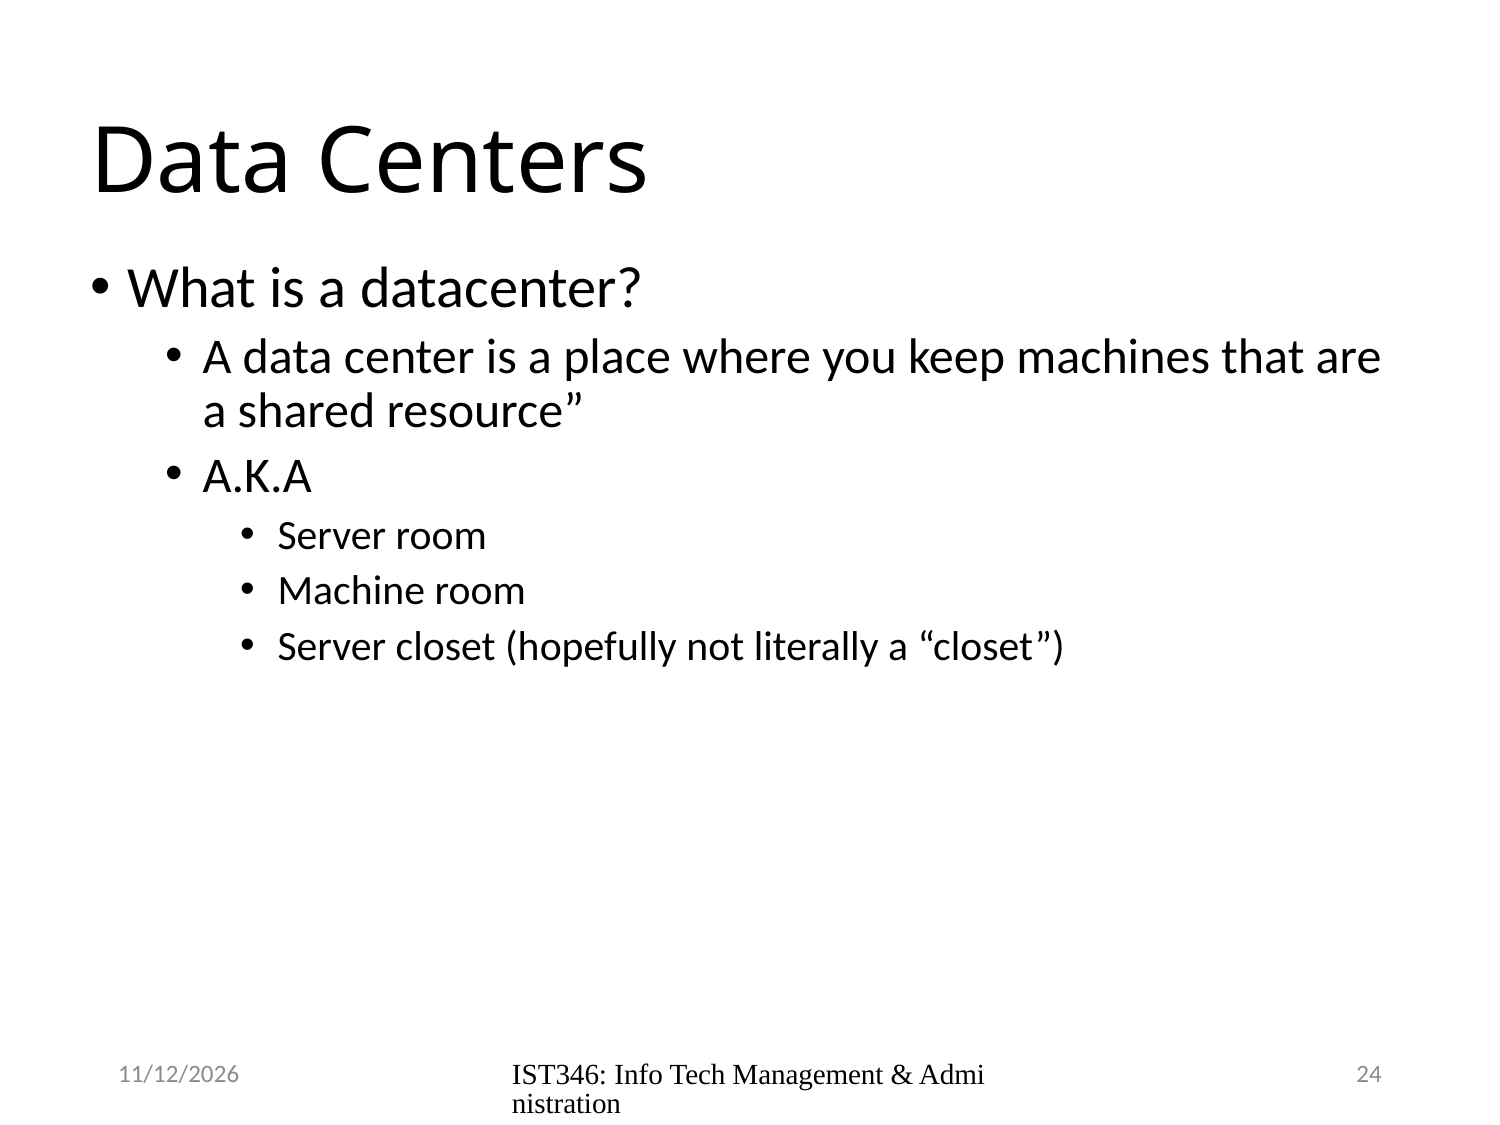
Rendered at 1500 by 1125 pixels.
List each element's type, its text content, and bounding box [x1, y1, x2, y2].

list What is a datacenter? A data center is a place where you keep machines that are a shared resource” A.K.A Server room Machine room Server closet (hopefully not literally a “closet”) [75, 249, 1425, 925]
slide_number 24 [1059, 1042, 1397, 1103]
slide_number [103, 1042, 441, 1103]
title Data Centers [75, 87, 1425, 238]
footer IST346: Info Tech Management & Administration [496, 1042, 1004, 1103]
